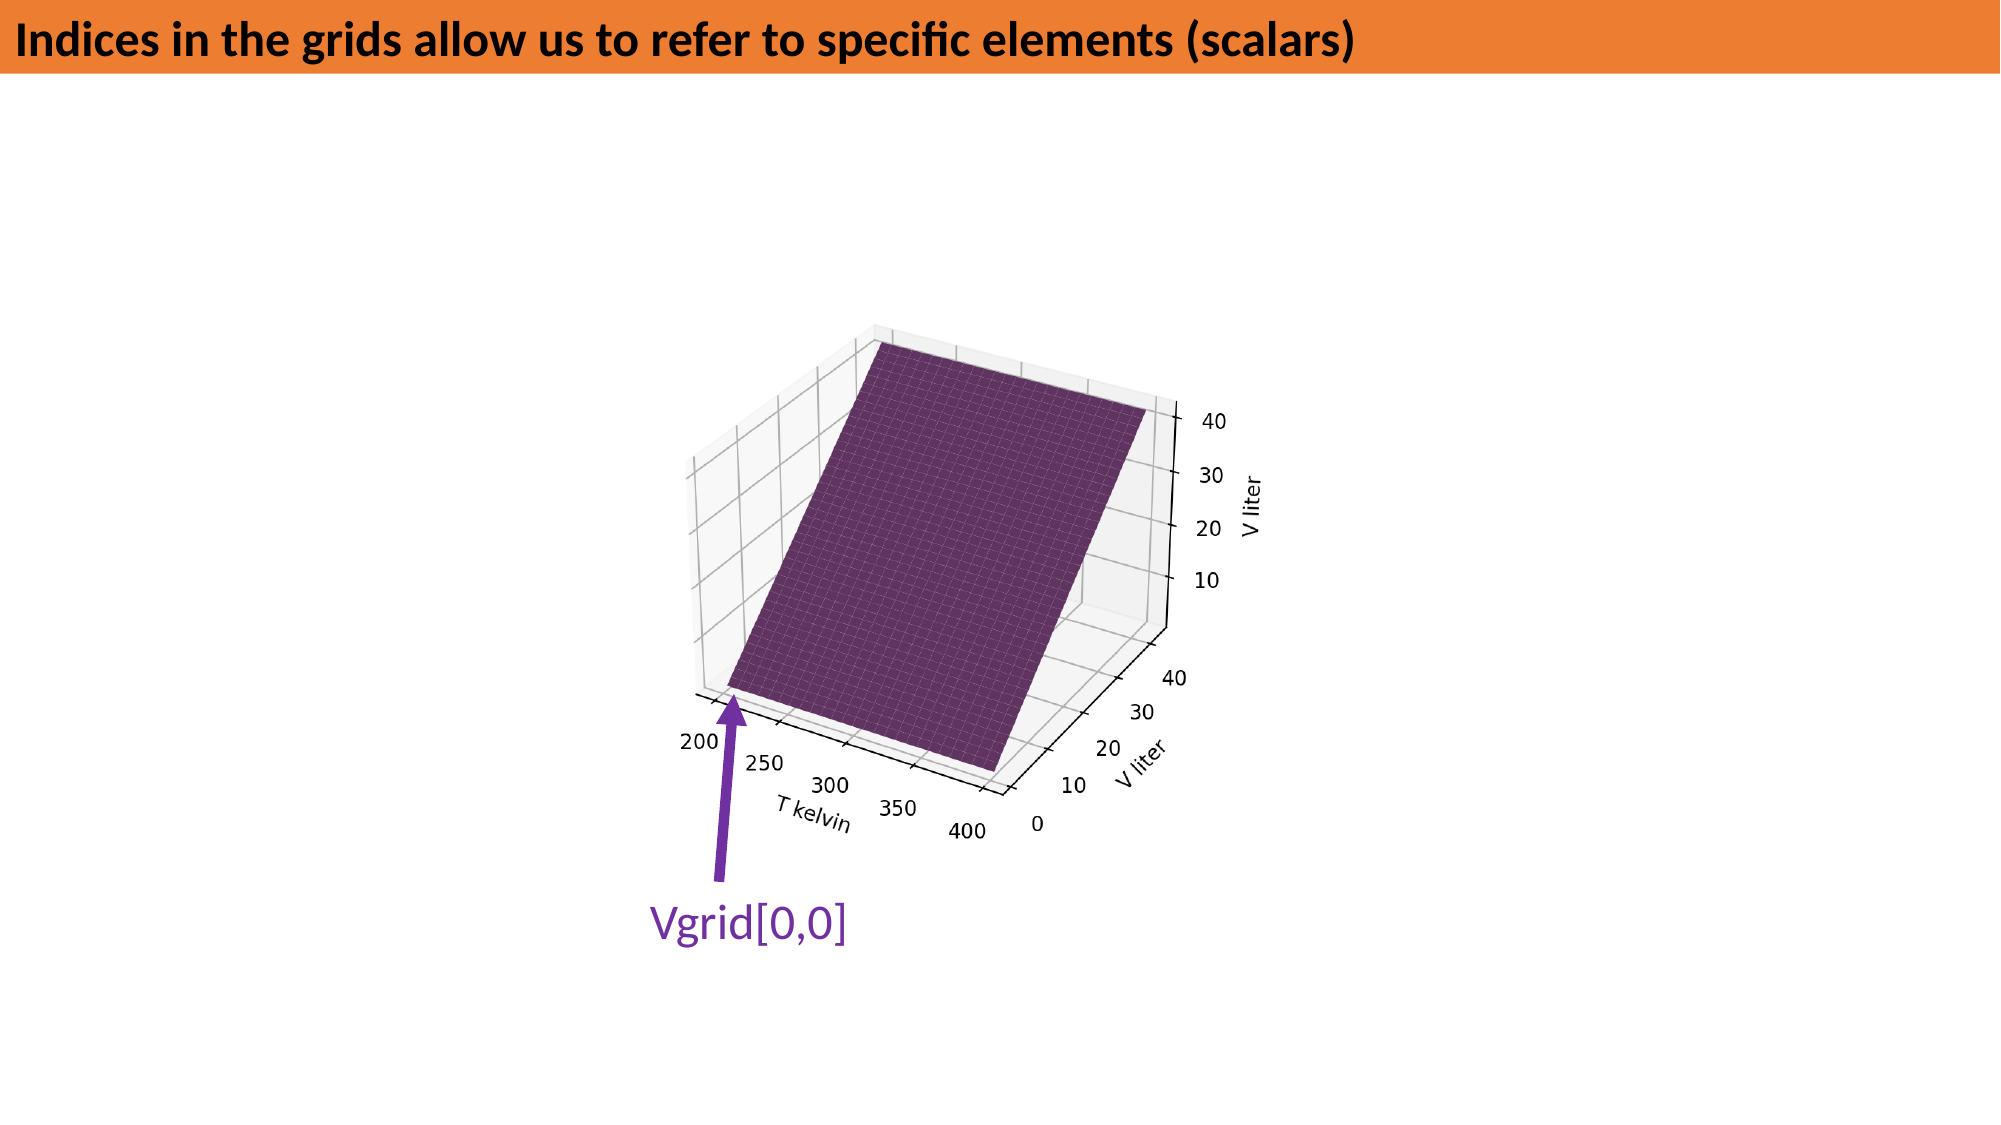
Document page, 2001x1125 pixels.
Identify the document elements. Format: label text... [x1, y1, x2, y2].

picture [653, 313, 1274, 863]
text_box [634, 693, 1021, 958]
text_box Indices in the grids allow us to refer to specific elements (scalars) [0, 0, 2000, 74]
